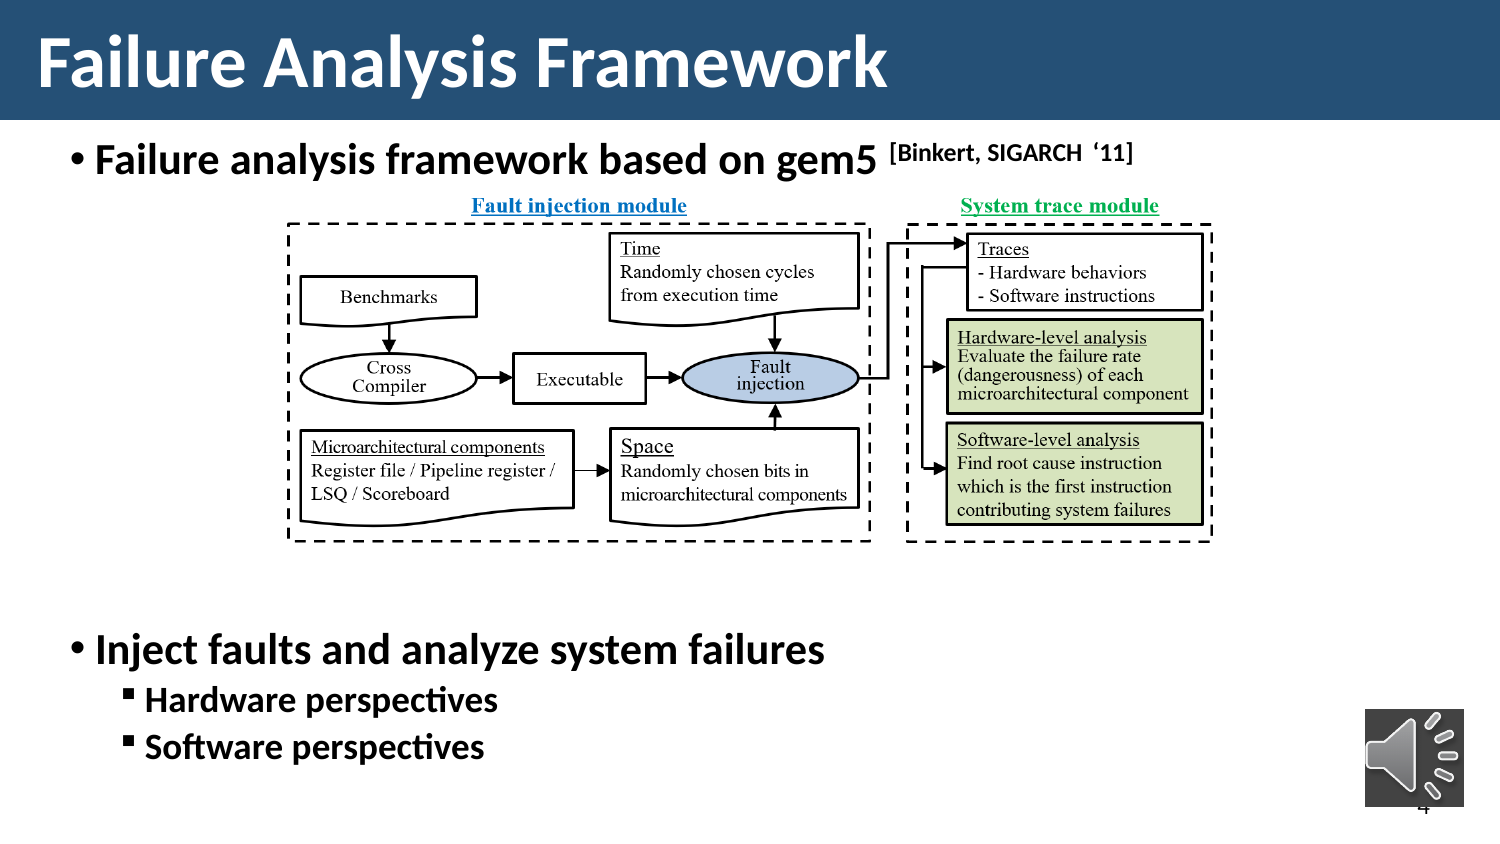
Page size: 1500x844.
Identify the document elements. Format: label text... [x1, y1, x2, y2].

picture [1364, 708, 1465, 809]
slide_number 4 [1059, 782, 1445, 827]
title Failure Analysis Framework [22, 15, 1478, 111]
list Failure analysis framework based on gem5 [Binkert, SIGARCH ‘11] Inject faults and analyze system failures Hardware perspectives Software perspectives [55, 129, 1445, 783]
picture [286, 183, 1213, 543]
